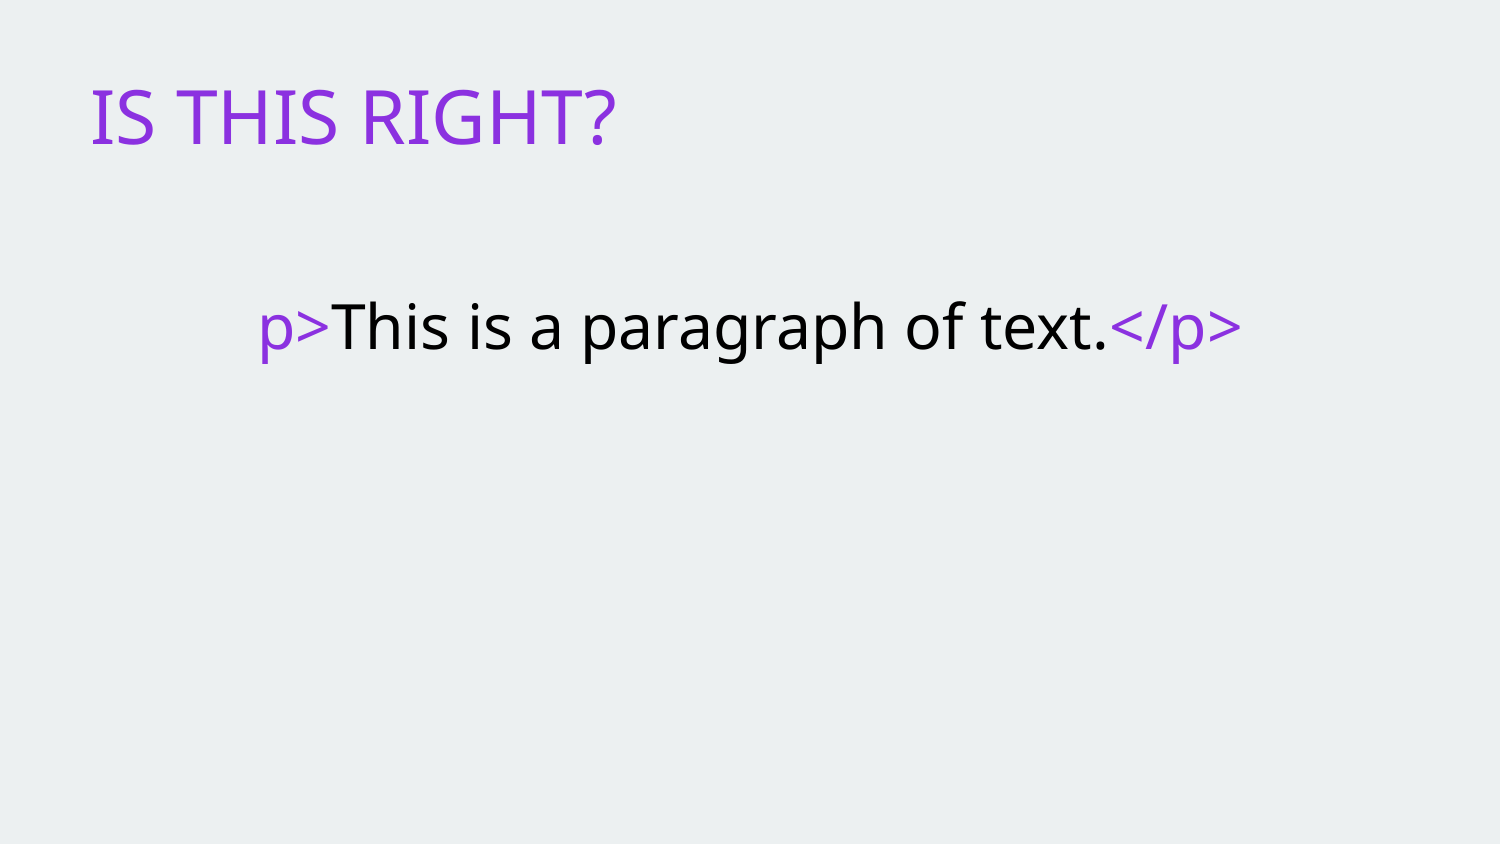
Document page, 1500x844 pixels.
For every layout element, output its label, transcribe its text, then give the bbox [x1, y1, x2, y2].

list p>This is a paragraph of text.</p> [75, 196, 1425, 799]
title IS THIS RIGHT? [75, 33, 1425, 175]
